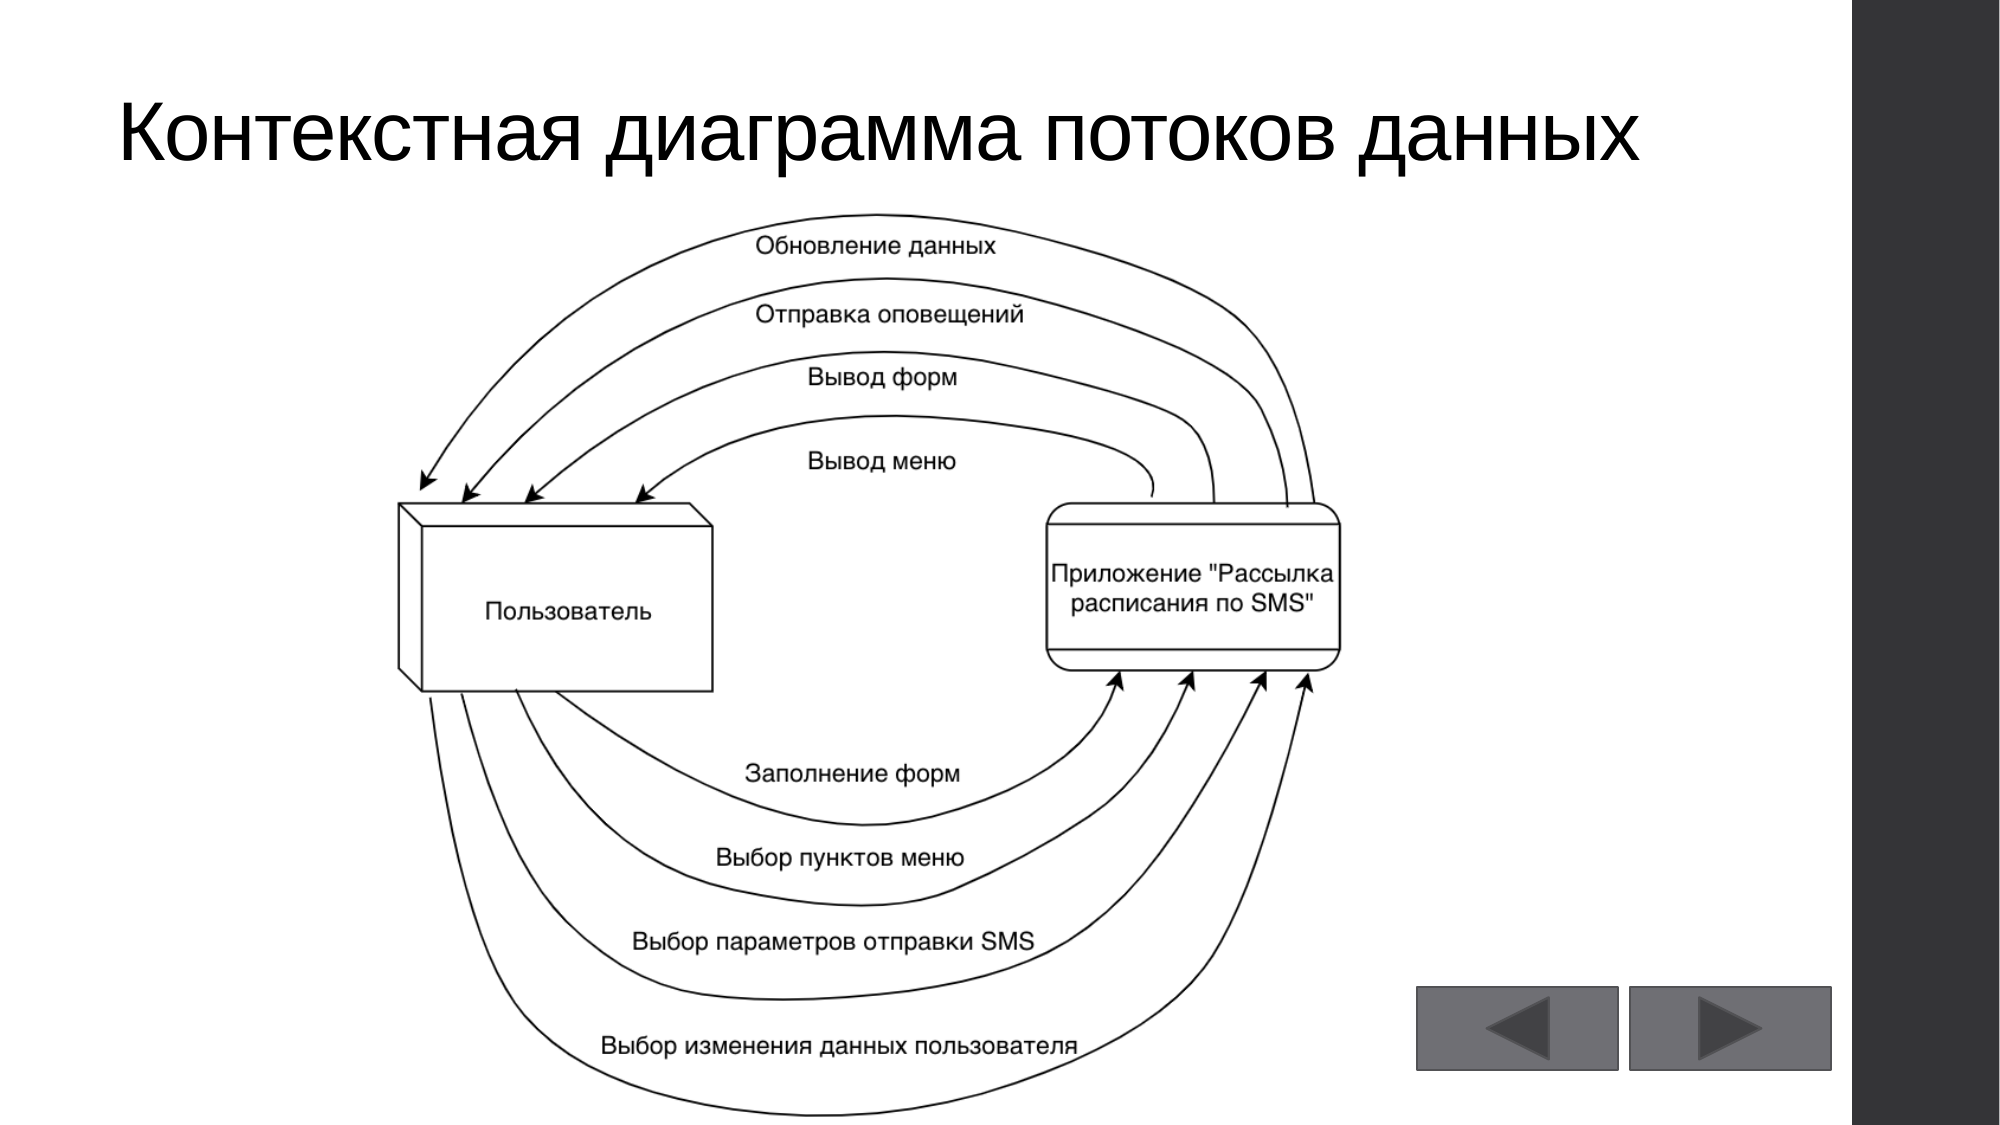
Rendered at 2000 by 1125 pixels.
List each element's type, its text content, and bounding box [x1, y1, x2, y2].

picture [381, 203, 1352, 1125]
text_box [1629, 986, 1832, 1071]
title Контекстная диаграмма потоков данных [101, 30, 1941, 186]
text_box [1416, 986, 1619, 1071]
